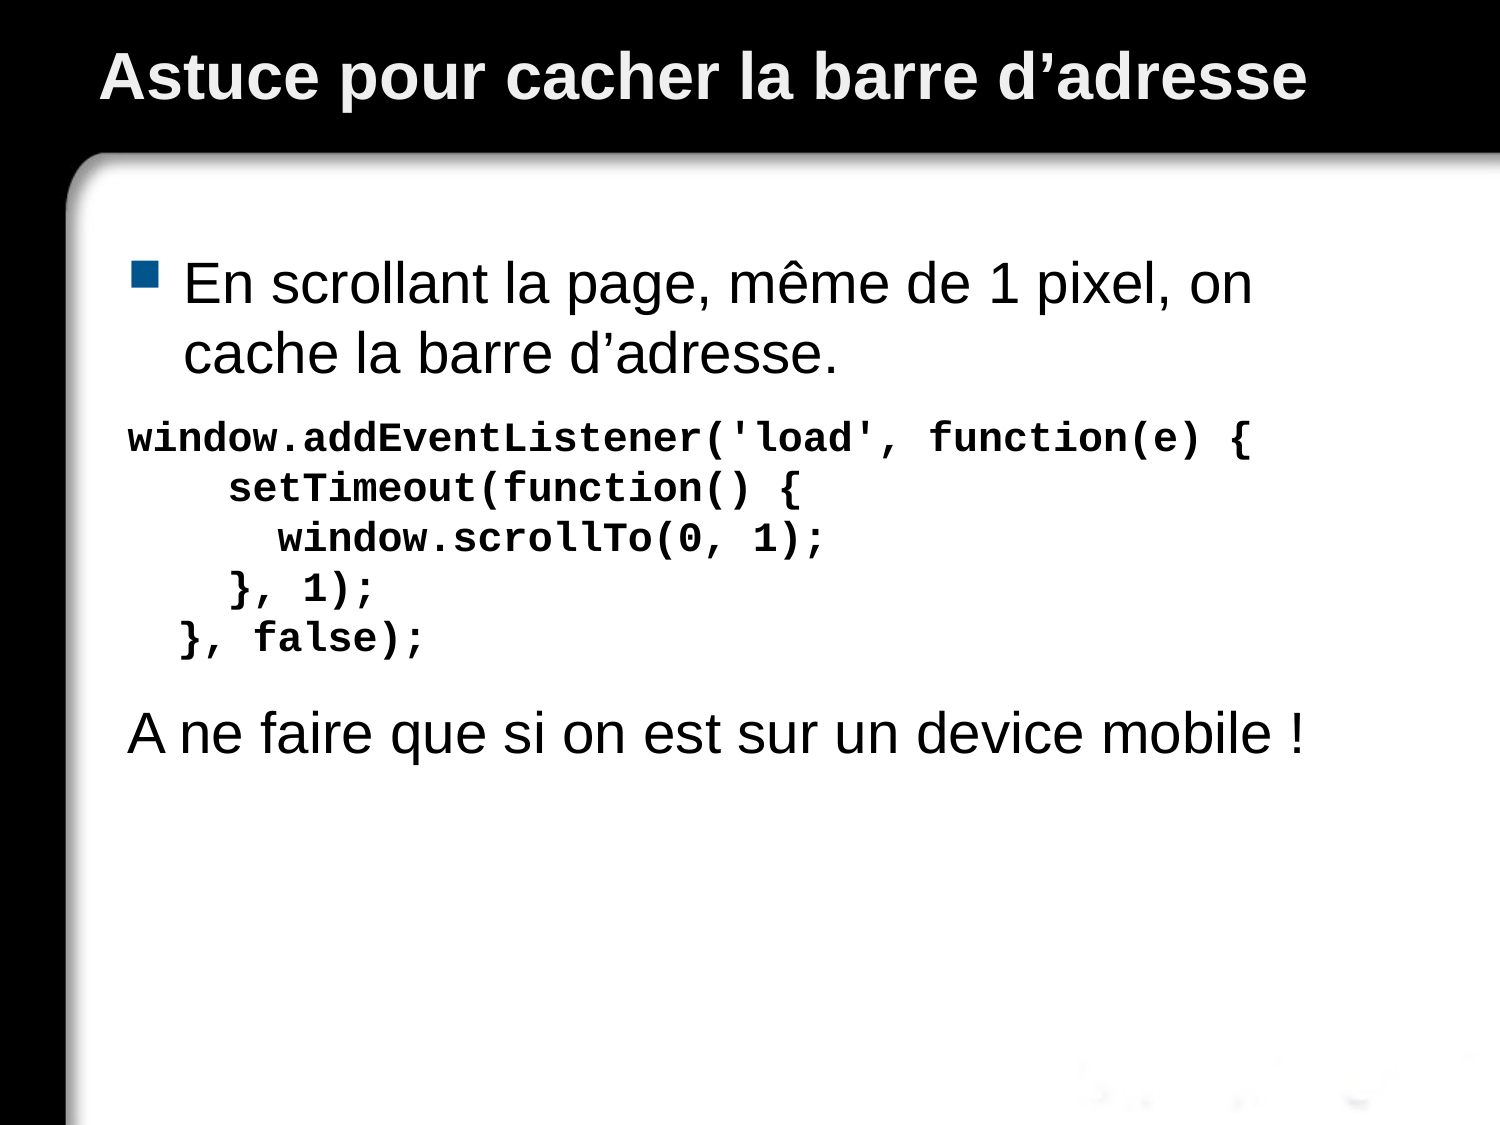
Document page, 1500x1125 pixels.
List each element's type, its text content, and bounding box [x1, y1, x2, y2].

list En scrollant la page, même de 1 pixel, on cache la barre d’adresse. window.addEventListener('load', function(e) { setTimeout(function() { window.scrollTo(0, 1); }, 1); }, false); A ne faire que si on est sur un device mobile ! [112, 237, 1426, 1013]
picture [0, 0, 1500, 1125]
title Astuce pour cacher la barre d’adresse [83, 28, 1472, 117]
